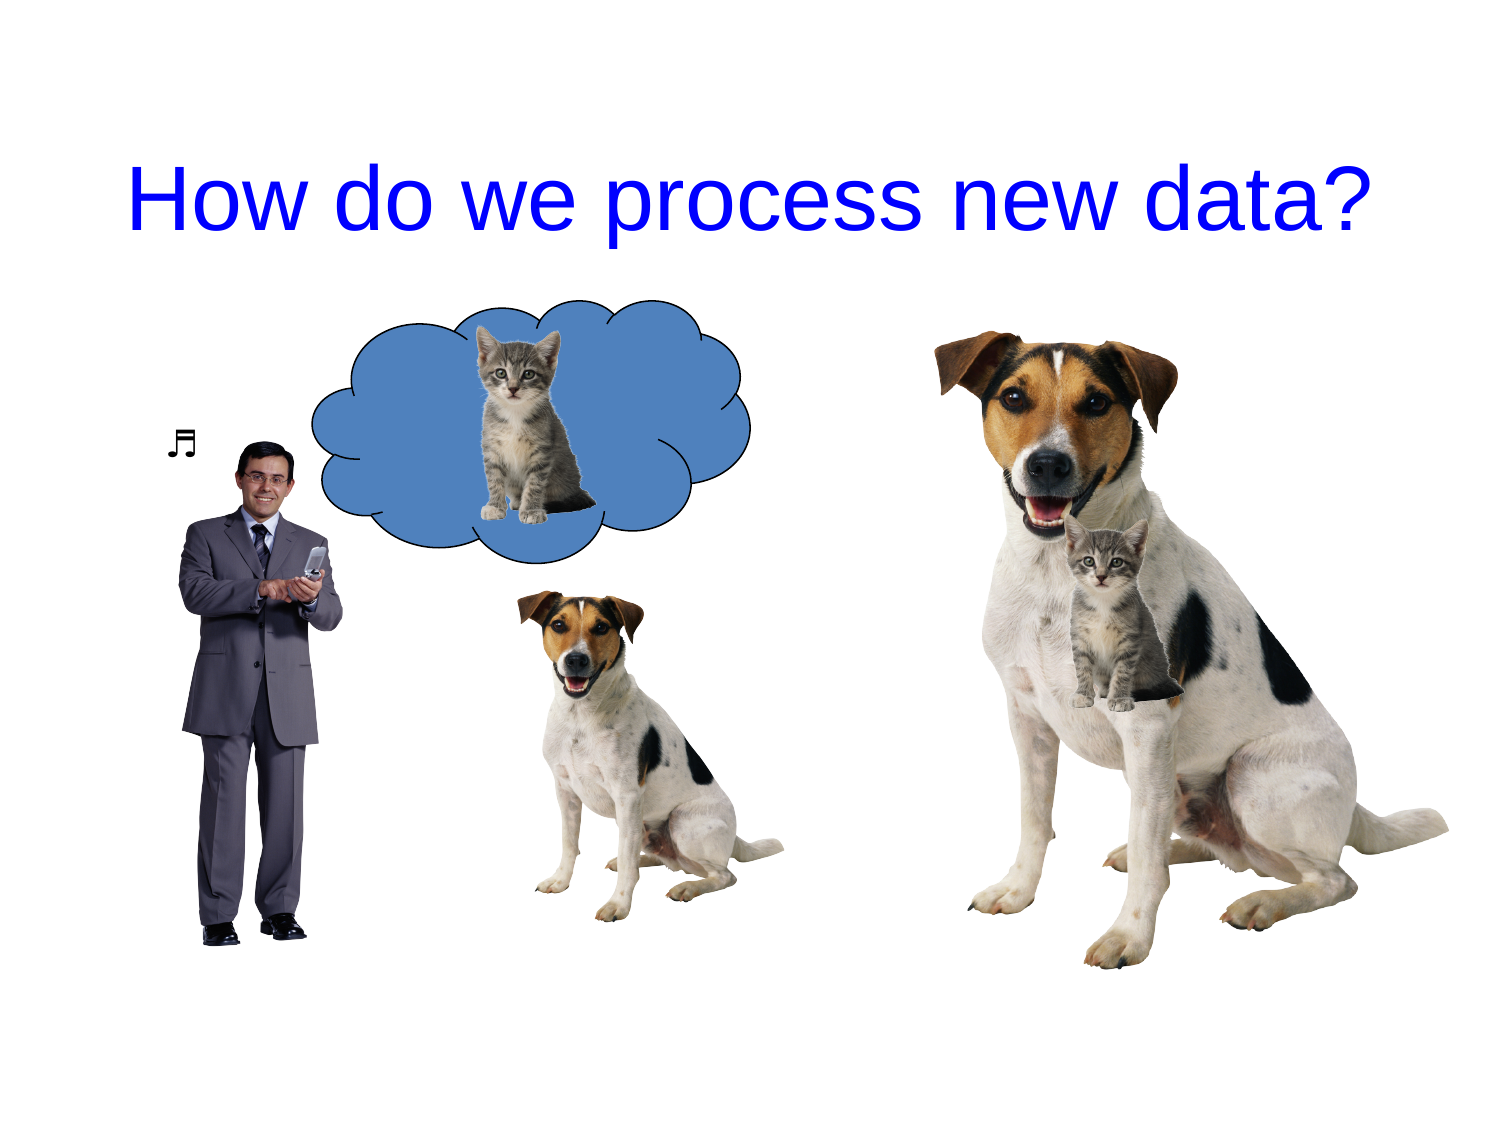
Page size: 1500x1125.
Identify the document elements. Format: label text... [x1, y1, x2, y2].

picture [512, 587, 790, 926]
picture [474, 324, 598, 526]
text_box [312, 300, 751, 564]
title How do we process new data? [0, 99, 1500, 288]
picture [174, 437, 347, 950]
picture [924, 324, 1458, 976]
text_box ♬ [149, 412, 213, 473]
